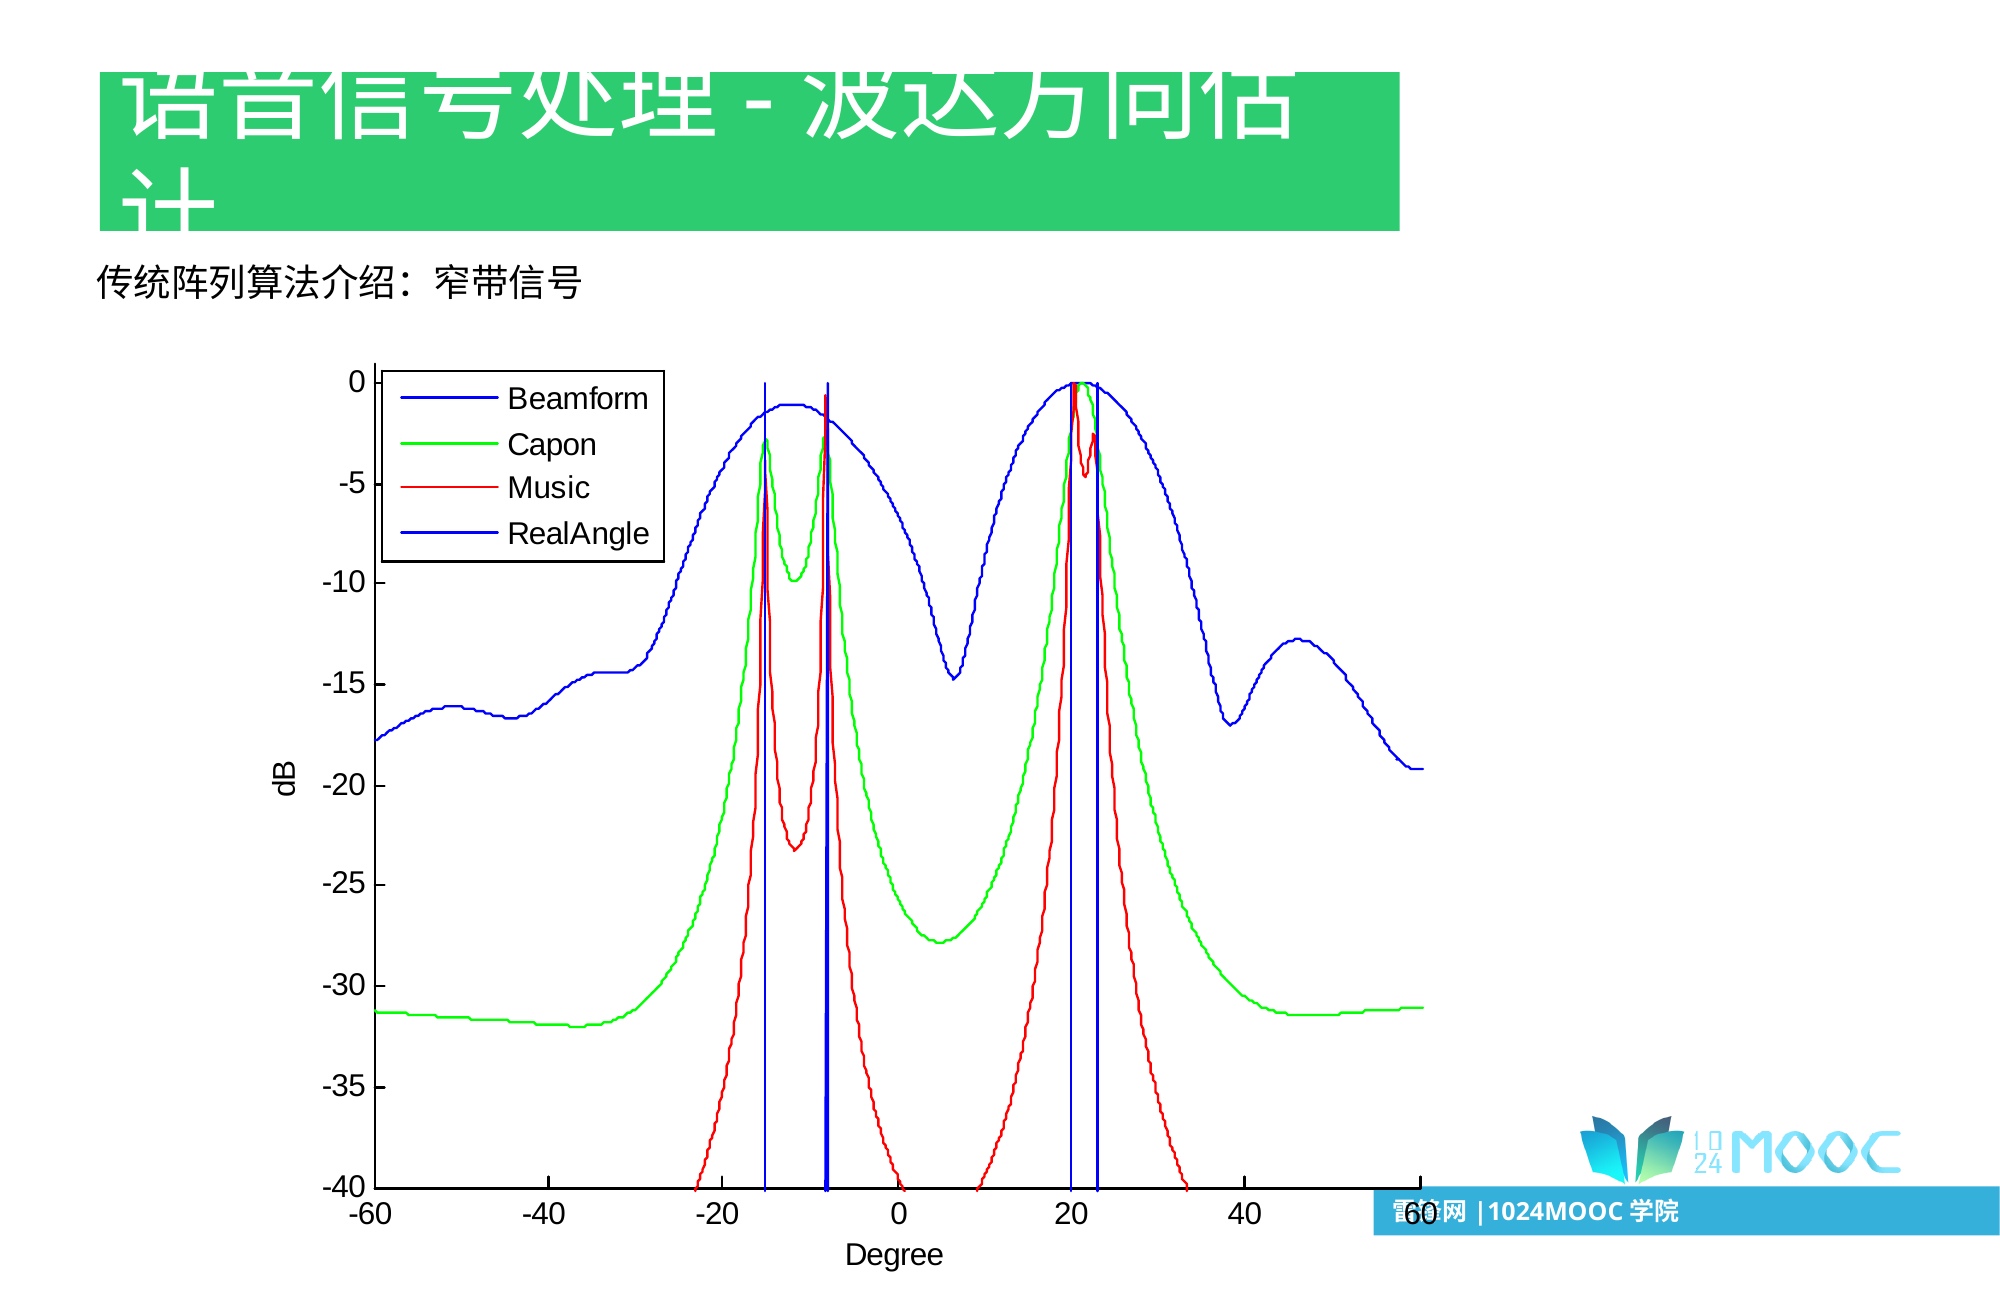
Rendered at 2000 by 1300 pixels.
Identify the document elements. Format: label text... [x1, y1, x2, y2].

picture [198, 286, 1549, 1300]
picture [1567, 1102, 1927, 1186]
text_box 传统阵列算法介绍：窄带信号 [81, 251, 1625, 312]
title 语音信号处理-波达方向估计 [99, 72, 1400, 231]
